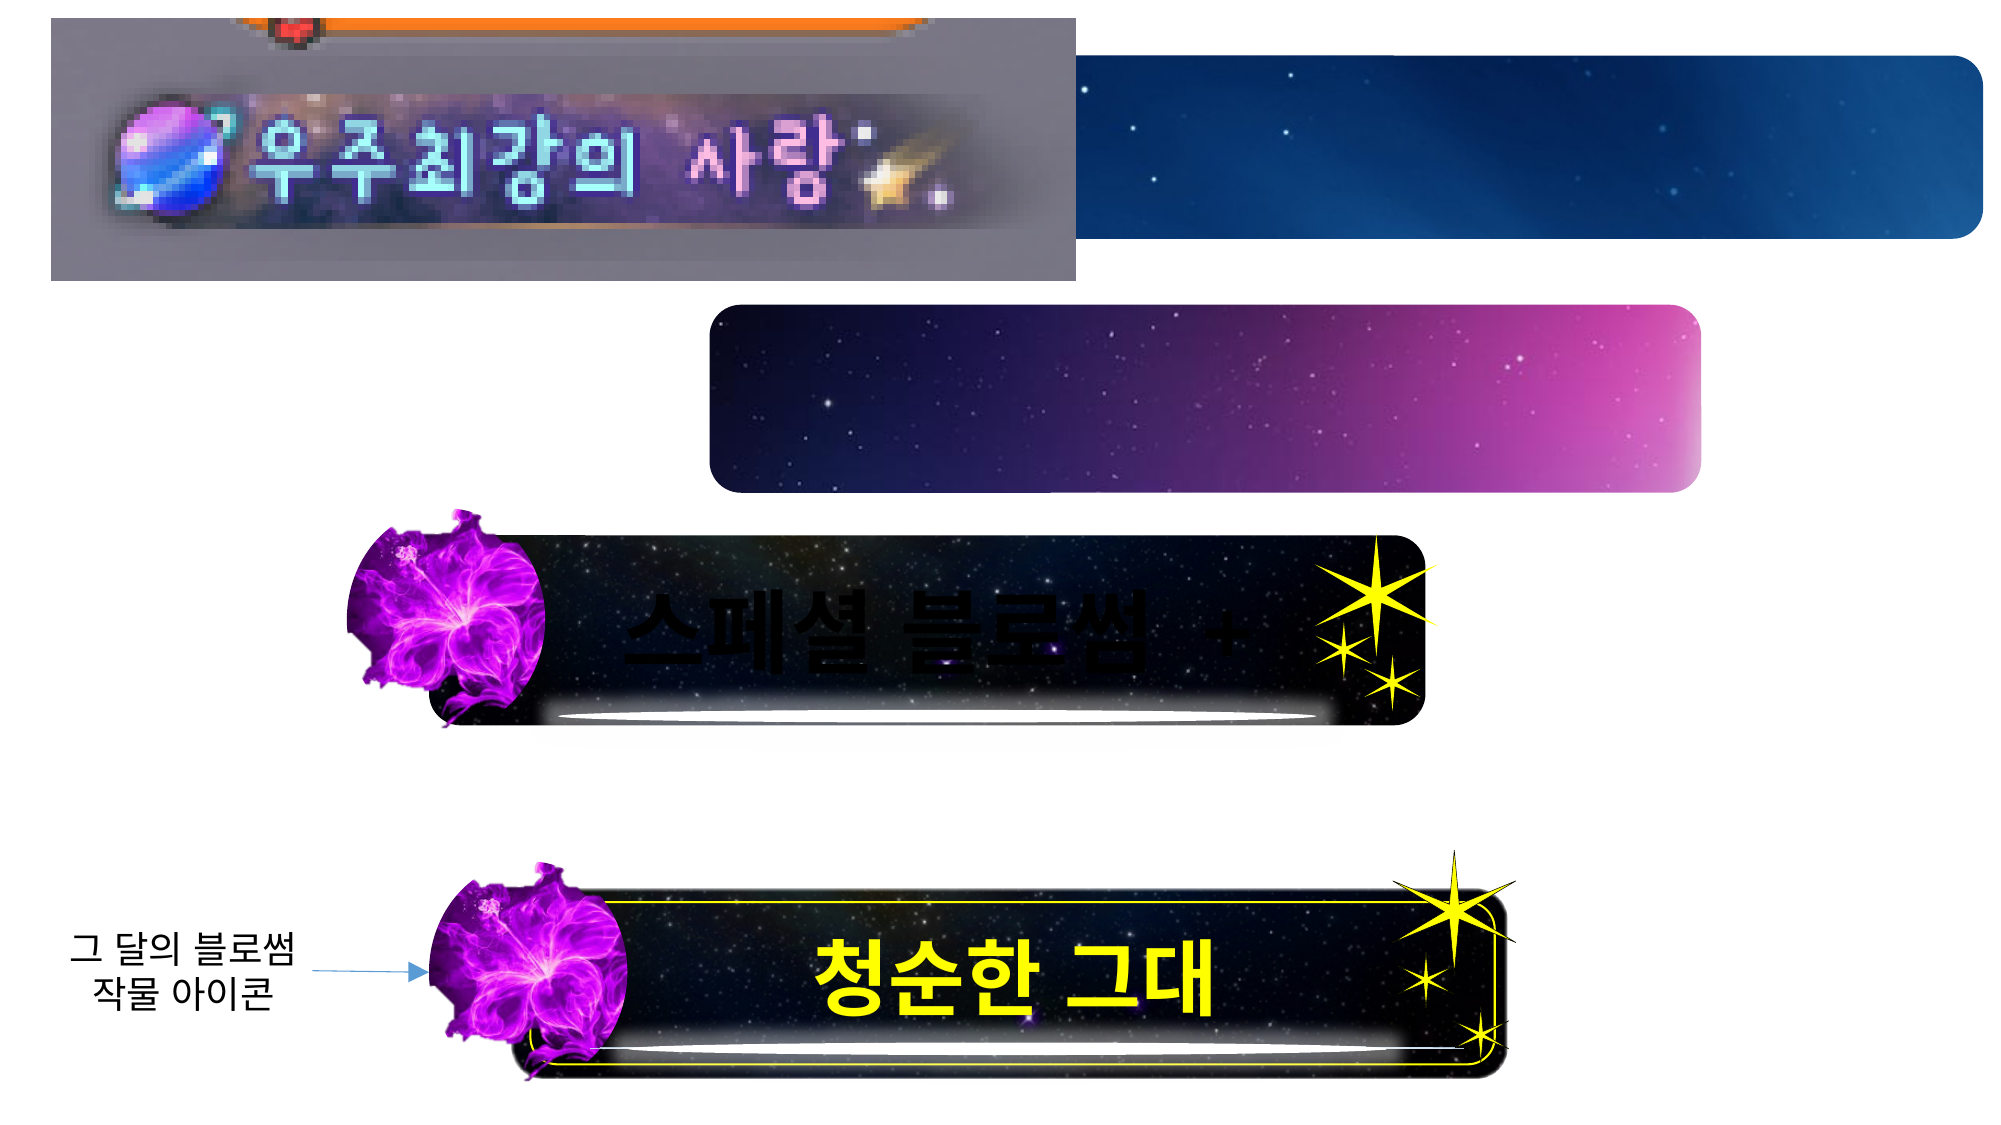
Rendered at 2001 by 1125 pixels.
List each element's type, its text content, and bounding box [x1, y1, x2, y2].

picture [51, 18, 1984, 281]
picture [709, 304, 1702, 493]
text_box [346, 508, 1438, 731]
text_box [429, 850, 1516, 1084]
text_box 그 달의 블로썸 작물 아이콘 [54, 918, 313, 1024]
